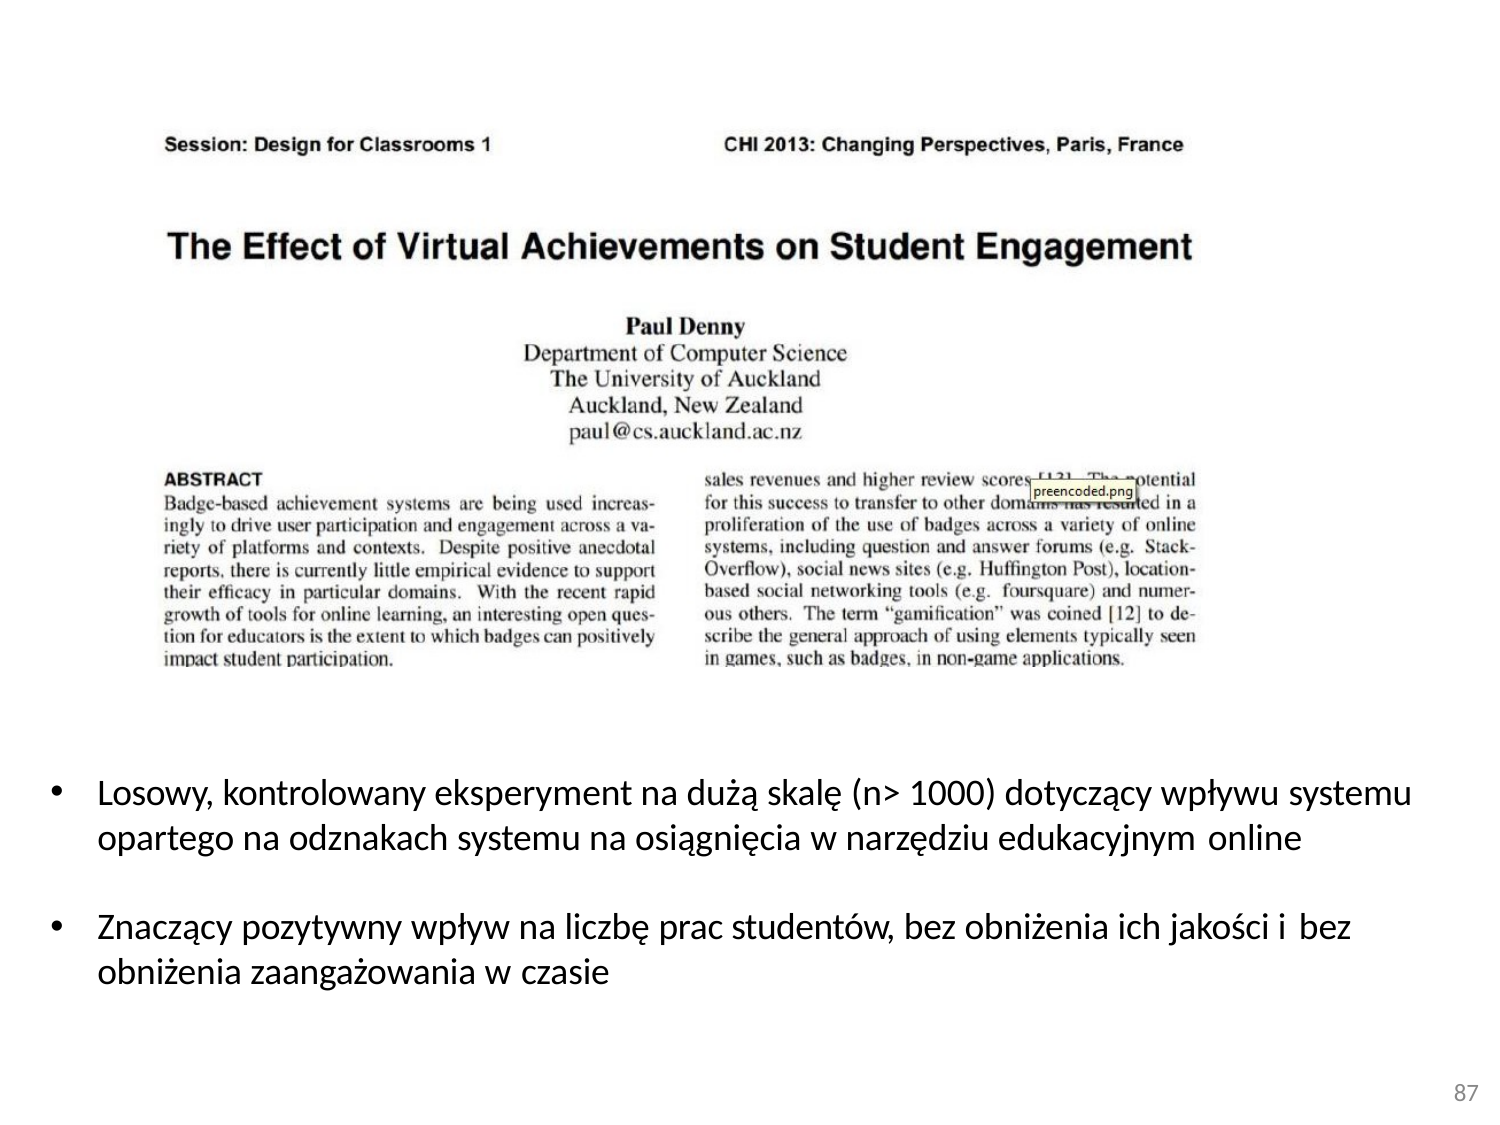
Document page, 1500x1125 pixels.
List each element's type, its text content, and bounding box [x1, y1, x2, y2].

slide_number 87 [1447, 1081, 1486, 1125]
text_box Losowy, kontrolowany eksperyment na dużą skalę (n> 1000) dotyczący wpływu systemu opartego na odznakach systemu na osiągnięcia w narzędziu edukacyjnym online Znaczący pozytywny wpływ na liczbę prac studentów, bez obniżenia ich jakości i bez obniżenia zaangażowania w czasie [48, 766, 1432, 993]
text_box [154, 126, 1209, 667]
